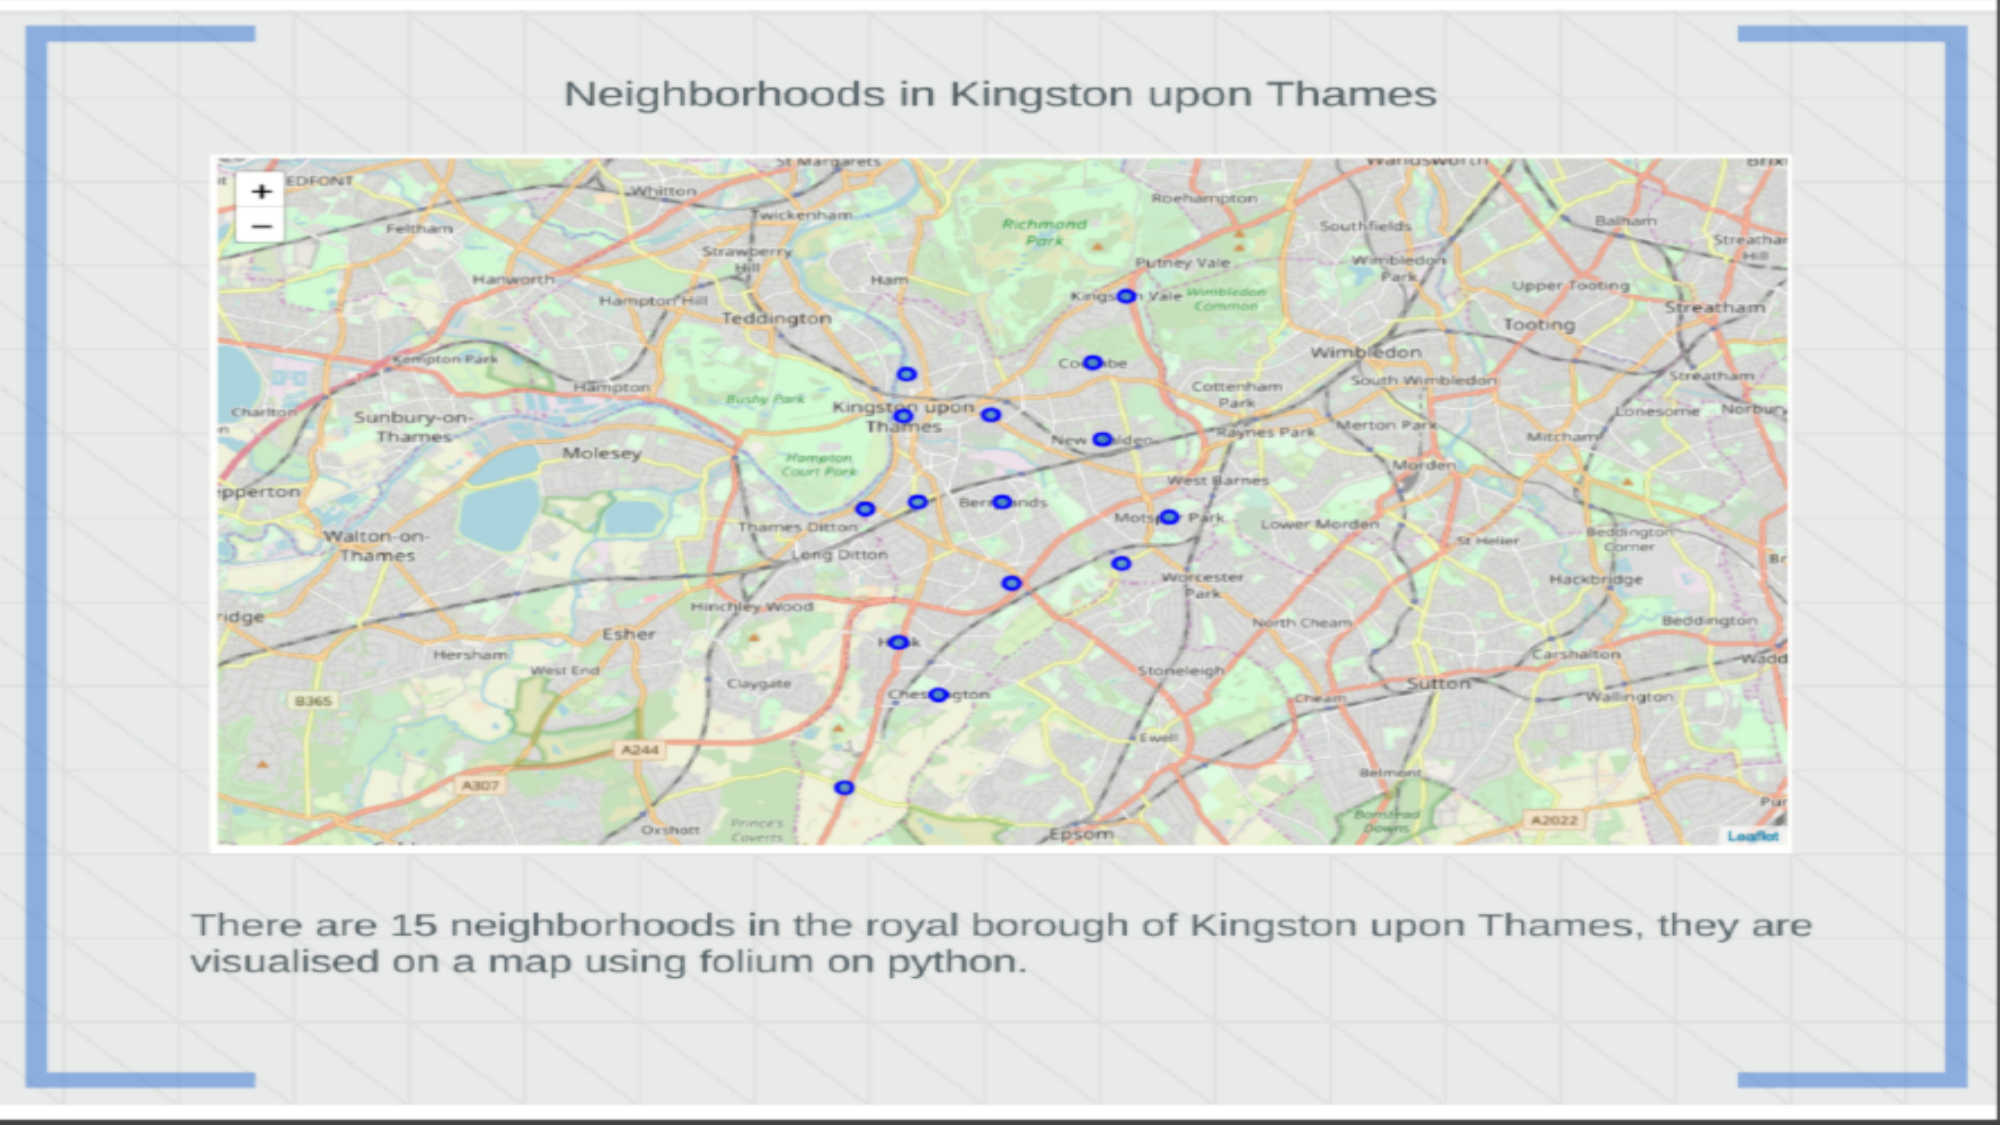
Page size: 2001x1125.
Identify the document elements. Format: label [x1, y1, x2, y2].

list [0, 0, 2000, 1125]
